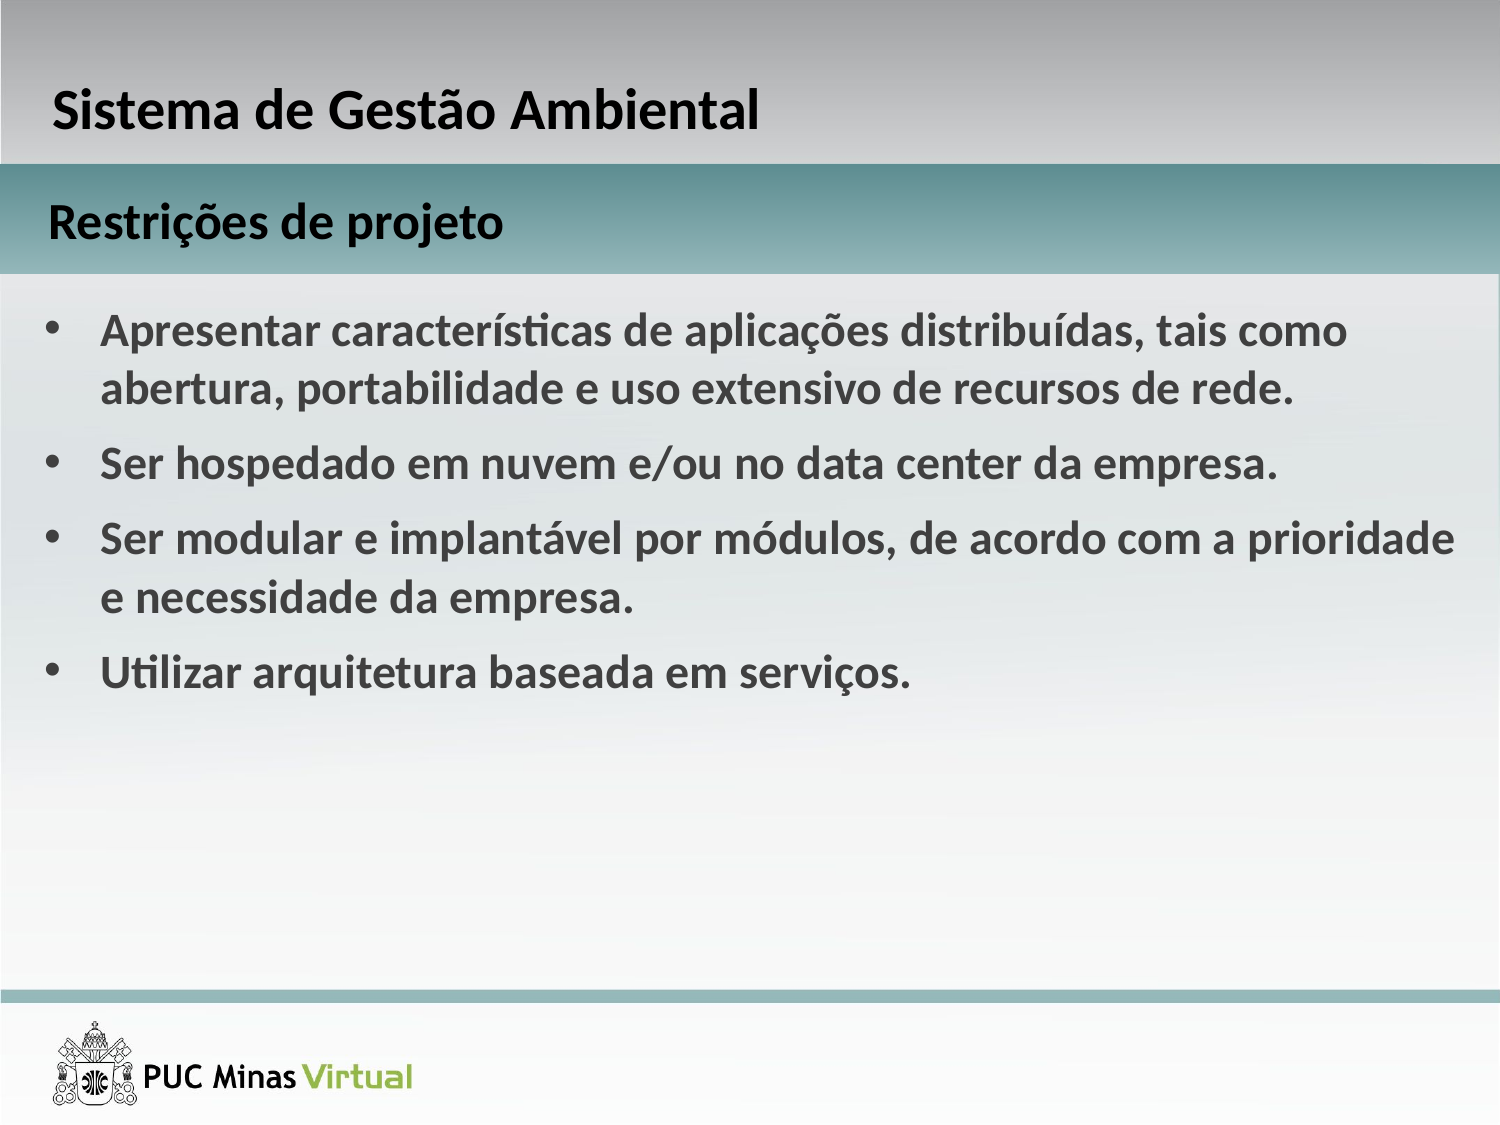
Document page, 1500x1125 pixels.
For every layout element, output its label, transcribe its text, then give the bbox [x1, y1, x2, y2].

text_box [0, 162, 1500, 275]
text_box Sistema de Gestão Ambiental [37, 75, 1486, 149]
picture [0, 0, 1500, 162]
picture [0, 275, 1500, 1125]
text_box Restrições de projeto [33, 180, 1467, 258]
text_box Apresentar características de aplicações distribuídas, tais como abertura, portabilidade e uso extensivo de recursos de rede. Ser hospedado em nuvem e/ou no data center da empresa. Ser modular e implantável por módulos, de acordo com a prioridade e necessidade da empresa. Utilizar arquitetura baseada em serviços. [29, 290, 1478, 967]
